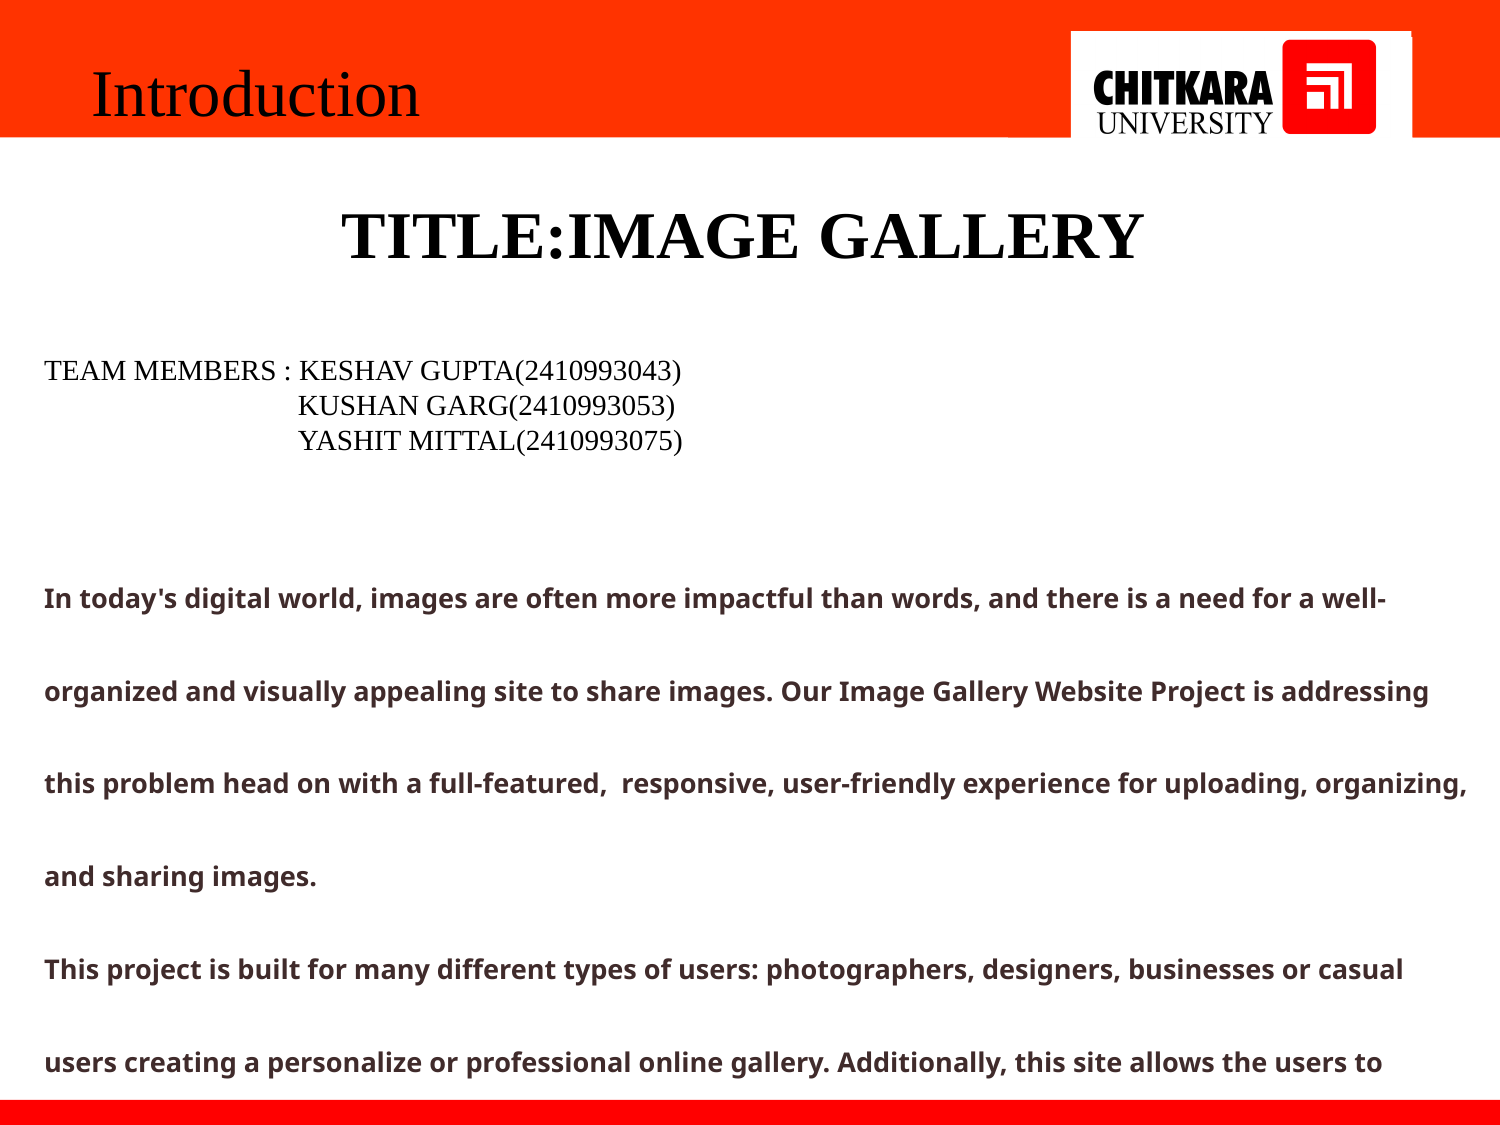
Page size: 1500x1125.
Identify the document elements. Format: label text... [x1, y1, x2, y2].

text_box Introduction [76, 42, 963, 138]
text_box In today's digital world, images are often more impactful than words, and there is a need for a well-organized and visually appealing site to share images. Our Image Gallery Website Project is addressing this problem head on with a full-featured, responsive, user-friendly experience for uploading, organizing, and sharing images. This project is built for many different types of users: photographers, designers, businesses or casual users creating a personalize or professional online gallery. Additionally, this site allows the users to showcase their visual content and to engage with their images in a unique web experience using the latest web technology. [29, 420, 1483, 1125]
text_box TITLE:IMAGE GALLERY TEAM MEMBERS : KESHAV GUPTA(2410993043) KUSHAN GARG(2410993053) YASHIT MITTAL(2410993075) [29, 184, 1459, 420]
picture [1074, 37, 1391, 138]
